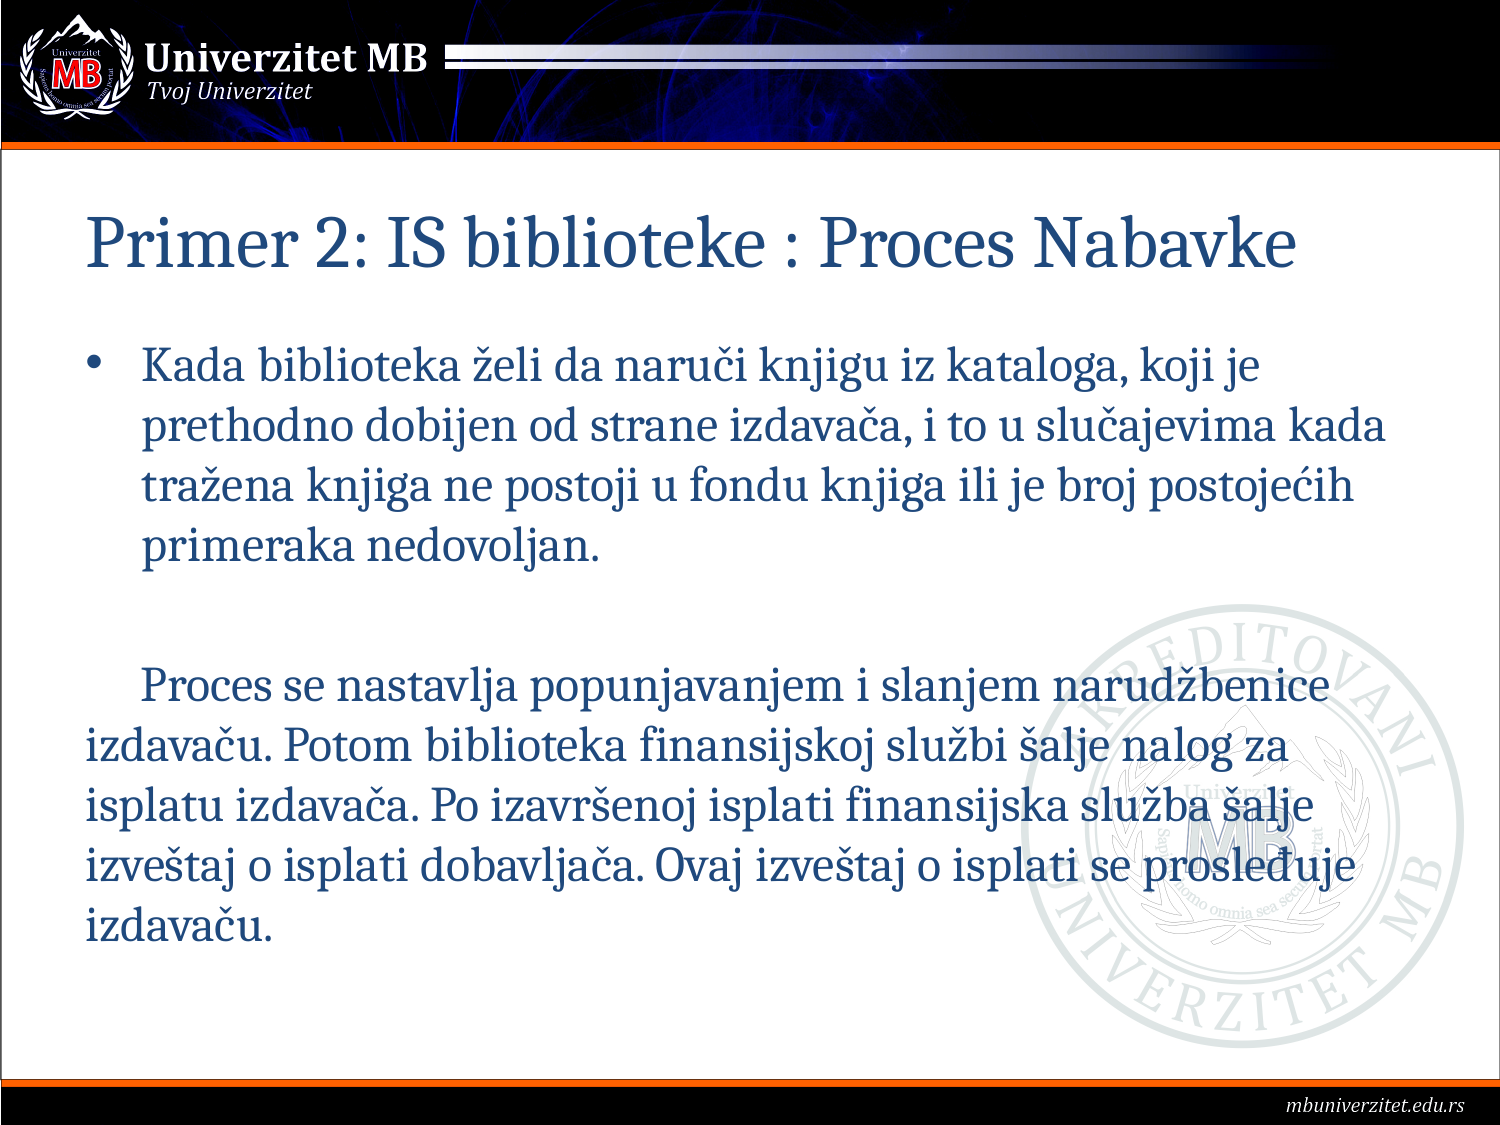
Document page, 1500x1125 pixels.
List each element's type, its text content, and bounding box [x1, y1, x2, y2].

title Primer 2: IS biblioteke : Proces Nabavke [70, 160, 1430, 315]
subtitle Kada biblioteka želi da naruči knjigu iz kataloga, koji je prethodno dobijen od strane izdavača, i to u slučajevima kada tražena knjiga ne postoji u fondu knjiga ili je broj postojećih primeraka nedovoljan. Proces se nastavlja popunjavanjem i slanjem narudžbenice izdavaču. Potom biblioteka finansijskoj službi šalje nalog za isplatu izdavača. Po izavršenoj isplati finansijska služba šalje izveštaj o isplati dobavljača. Ovaj izveštaj o isplati se prosleđuje izdavaču. [70, 323, 1430, 1035]
picture [0, 0, 1500, 1125]
